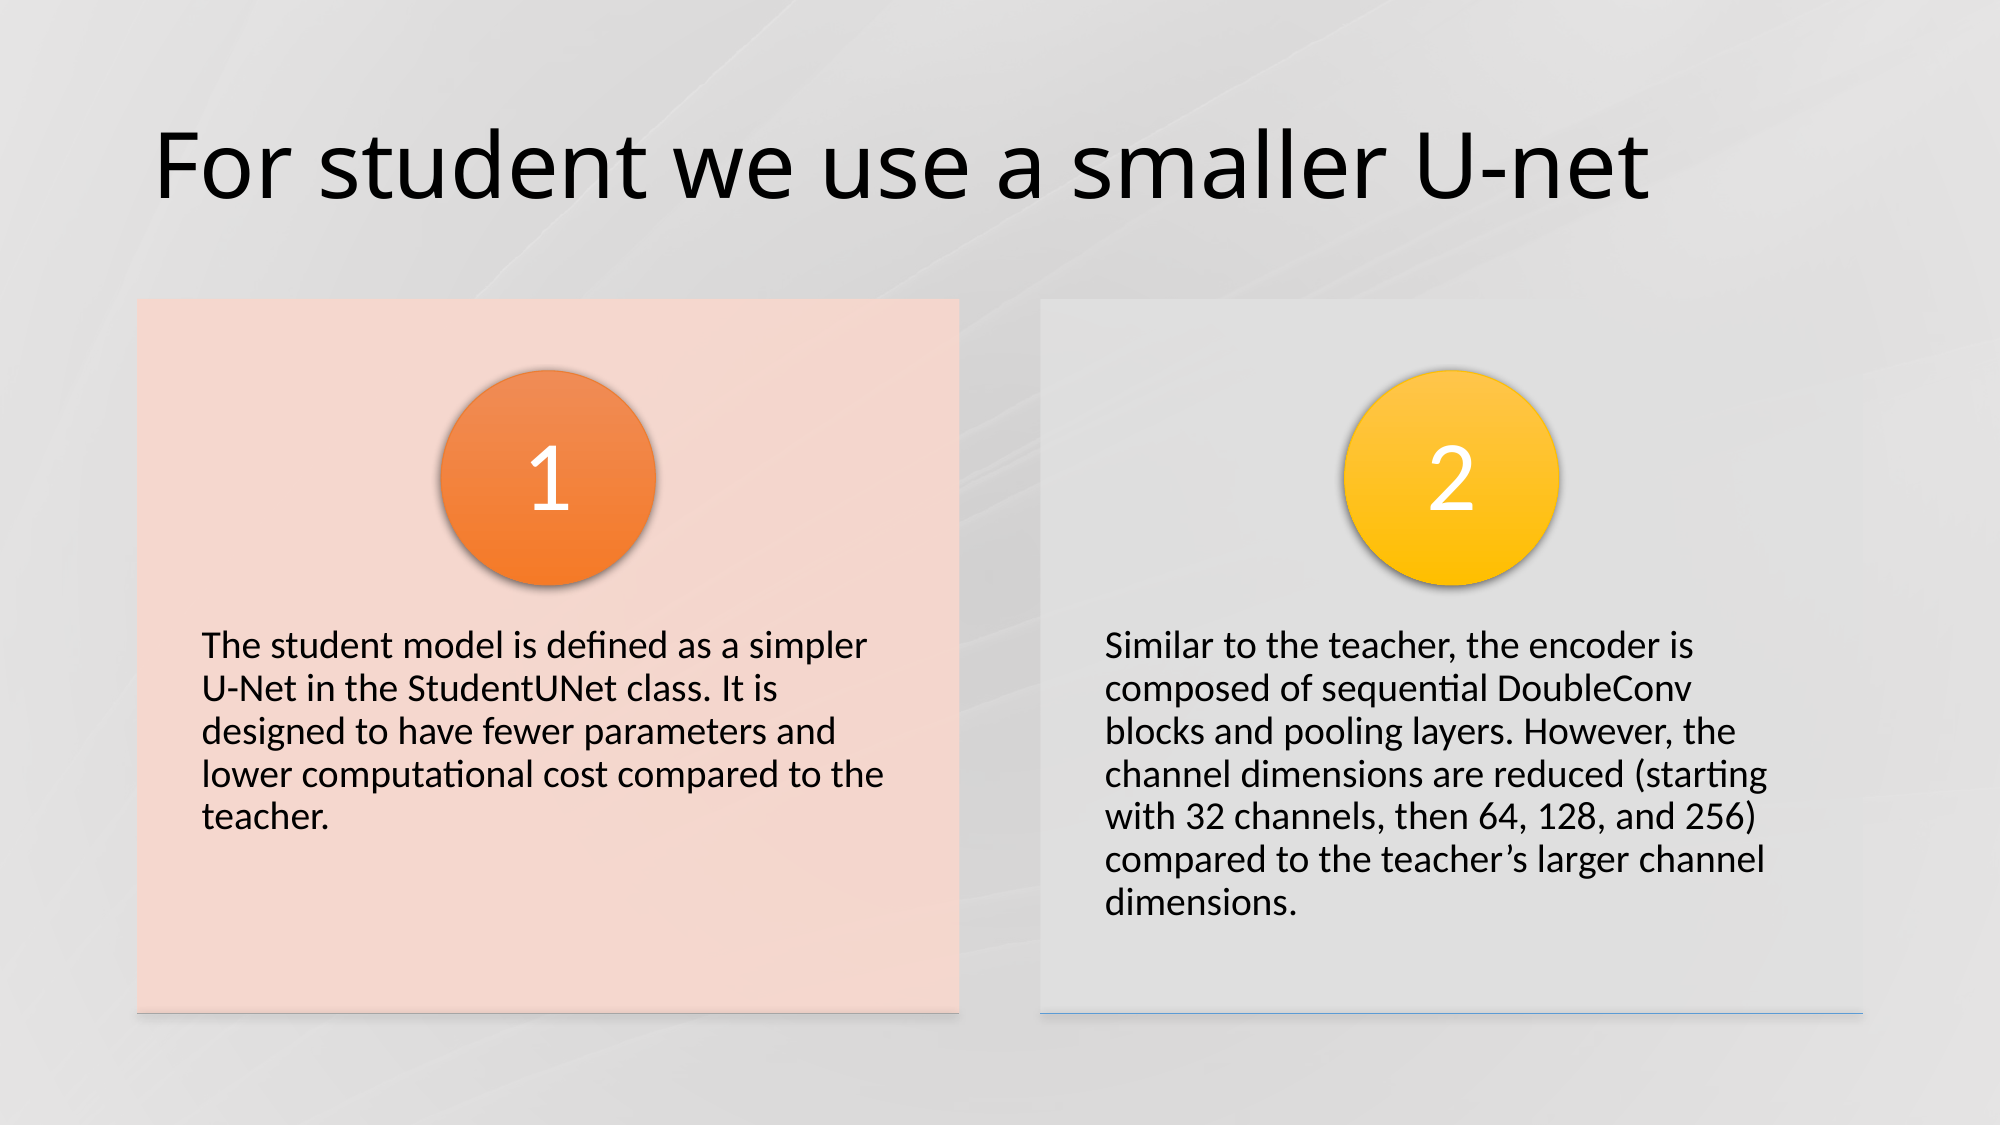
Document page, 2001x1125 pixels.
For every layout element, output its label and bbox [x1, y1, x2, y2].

picture [0, 0, 2000, 1125]
list [137, 299, 1863, 1014]
